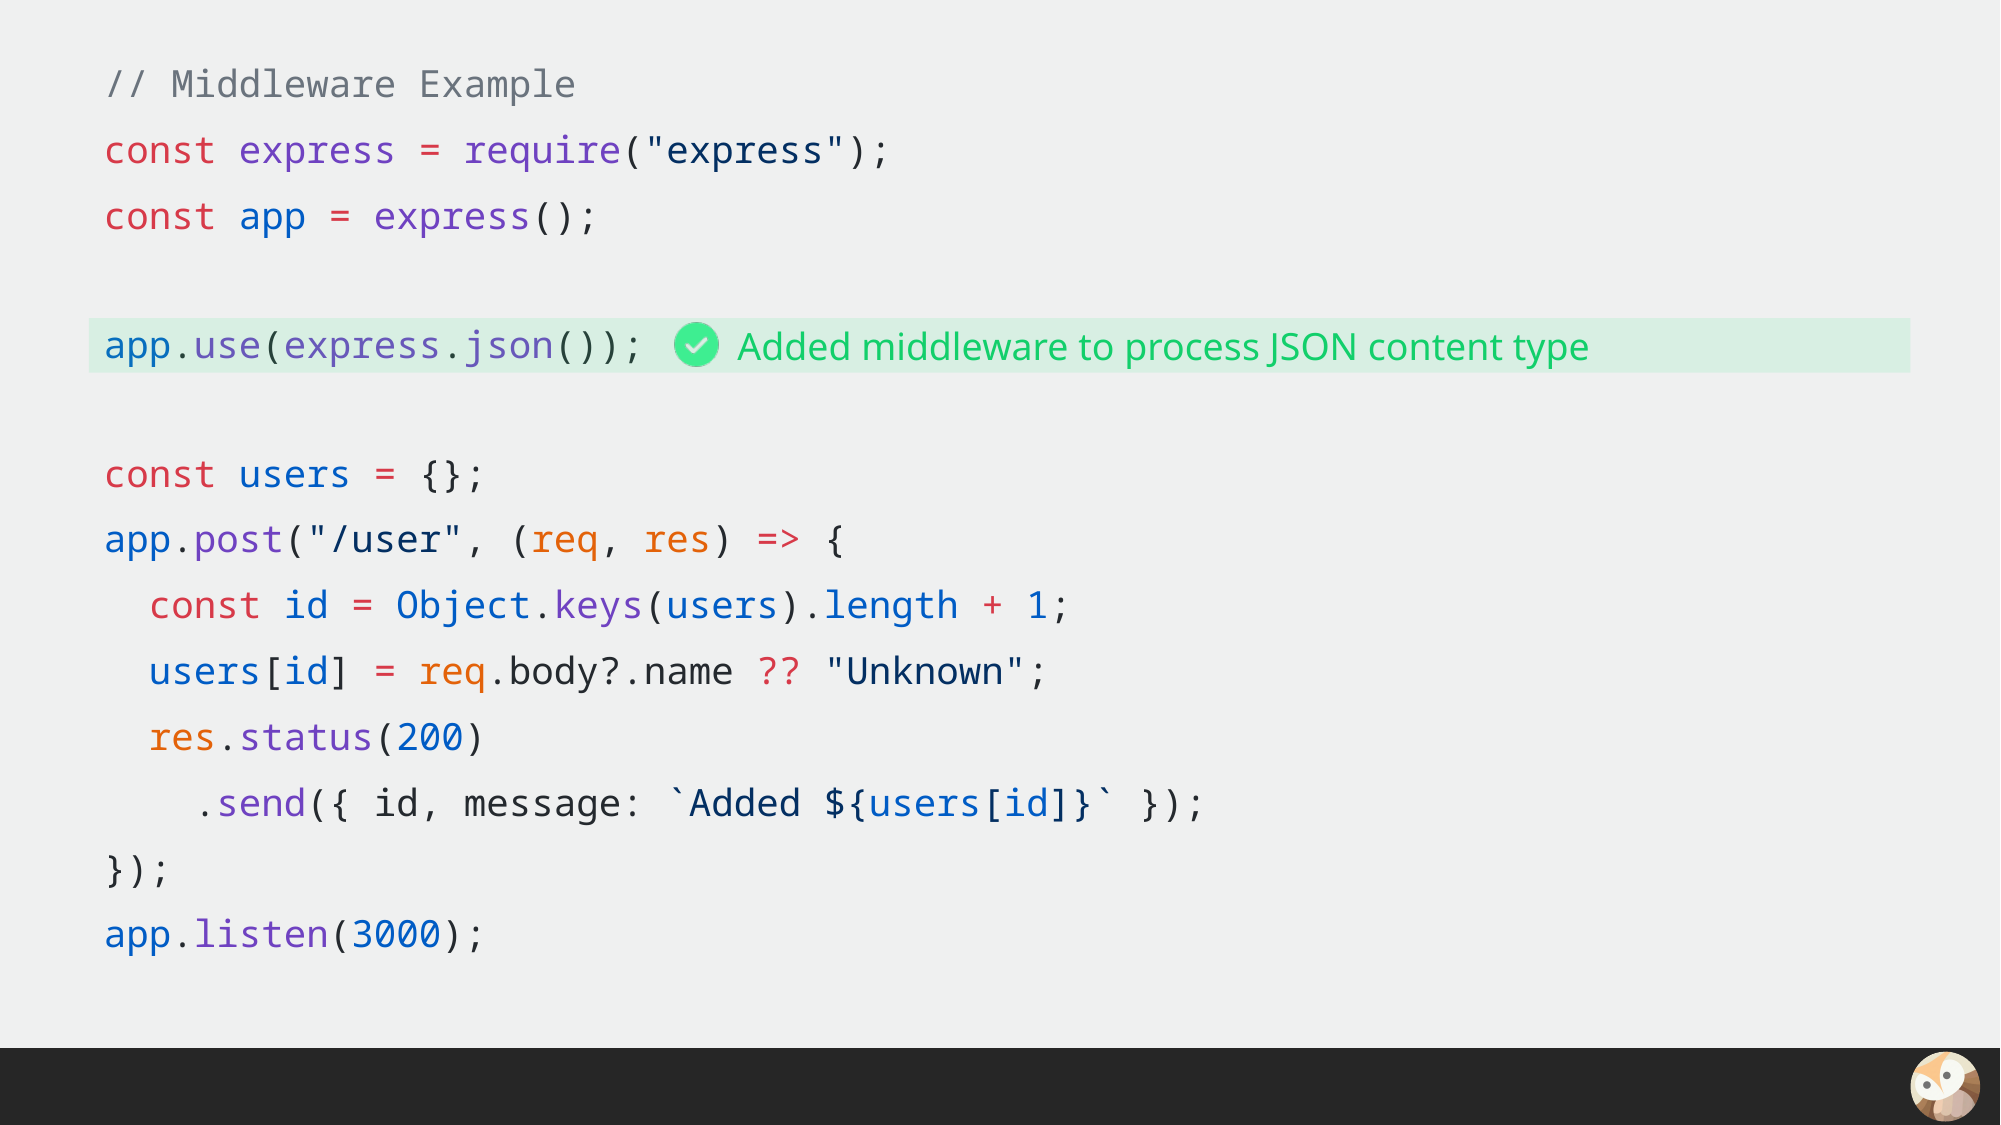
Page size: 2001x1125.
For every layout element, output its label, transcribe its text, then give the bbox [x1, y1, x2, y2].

picture [1910, 1051, 1981, 1122]
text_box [88, 315, 1911, 377]
list // Middleware Example const express = require("express"); const app = express(); app.use(express.json()); const users = {}; app.post("/user", (req, res) => { const id = Object.keys(users).length + 1; users[id] = req.body?.name ?? "Unknown"; res.status(200) .send({ id, message: `Added ${users[id]}` }); }); app.listen(3000); [88, 377, 1911, 1034]
list // Middleware Example const express = require("express"); const app = express(); app.use(express.json()); const users = {}; app.post("/user", (req, res) => { const id = Object.keys(users).length + 1; users[id] = req.body?.name ?? "Unknown"; res.status(200) .send({ id, message: `Added ${users[id]}` }); }); app.listen(3000); [88, 52, 1911, 315]
